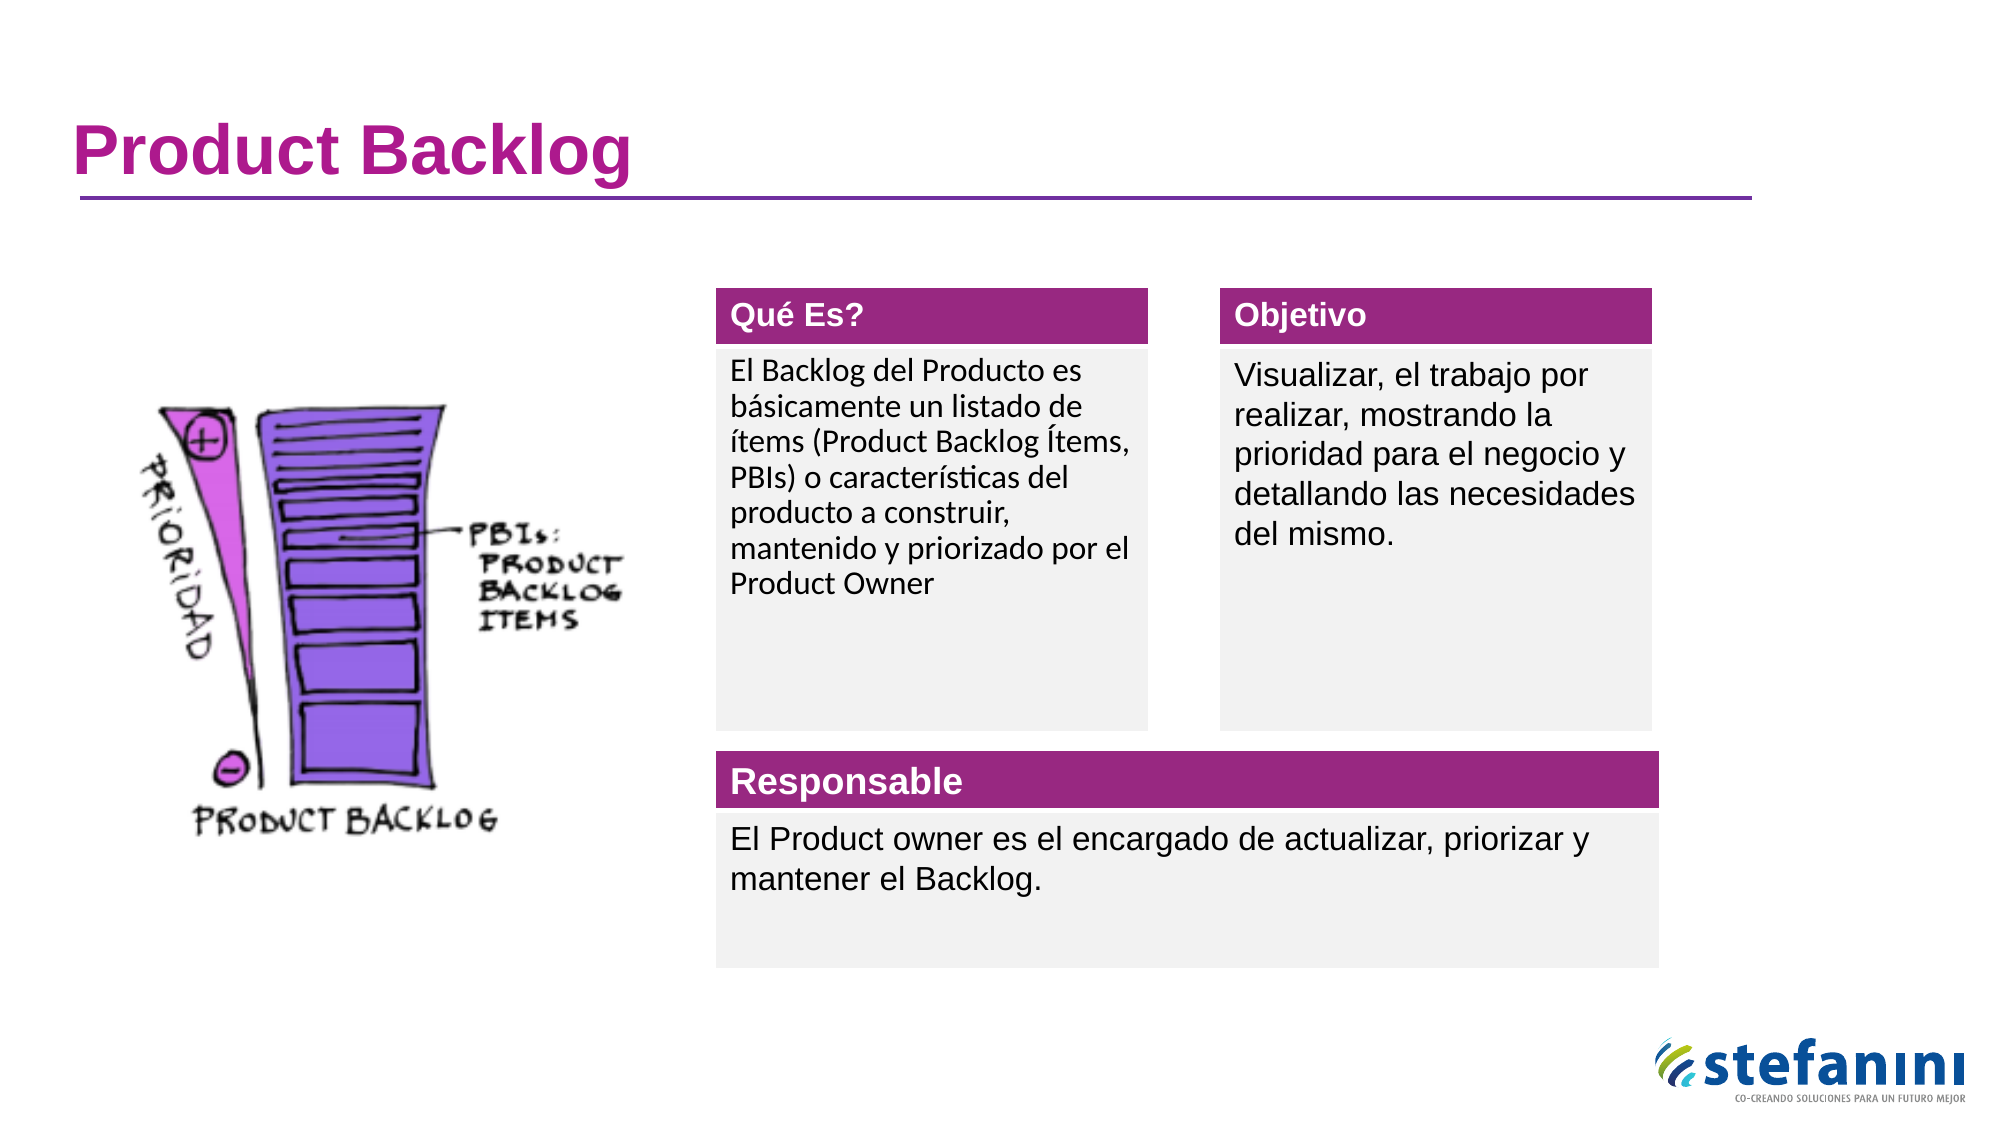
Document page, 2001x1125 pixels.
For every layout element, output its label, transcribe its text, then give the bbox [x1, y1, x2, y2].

picture [113, 366, 648, 860]
table_header Qué Es? [716, 288, 1148, 344]
table_header Objetivo [1220, 288, 1652, 344]
text_box Product Backlog [57, 105, 1807, 198]
table_header Responsable [716, 751, 1659, 808]
table_cell El Backlog del Producto es básicamente un listado de ítems (Product Backlog Ítems, PBIs) o características del producto a construir, mantenido y priorizado por el Product Owner [716, 349, 1148, 731]
table_cell El Product owner es el encargado de actualizar, priorizar y mantener el Backlog. [716, 813, 1659, 968]
table_cell Visualizar, el trabajo por realizar, mostrando la prioridad para el negocio y detallando las necesidades del mismo. [1220, 349, 1652, 731]
